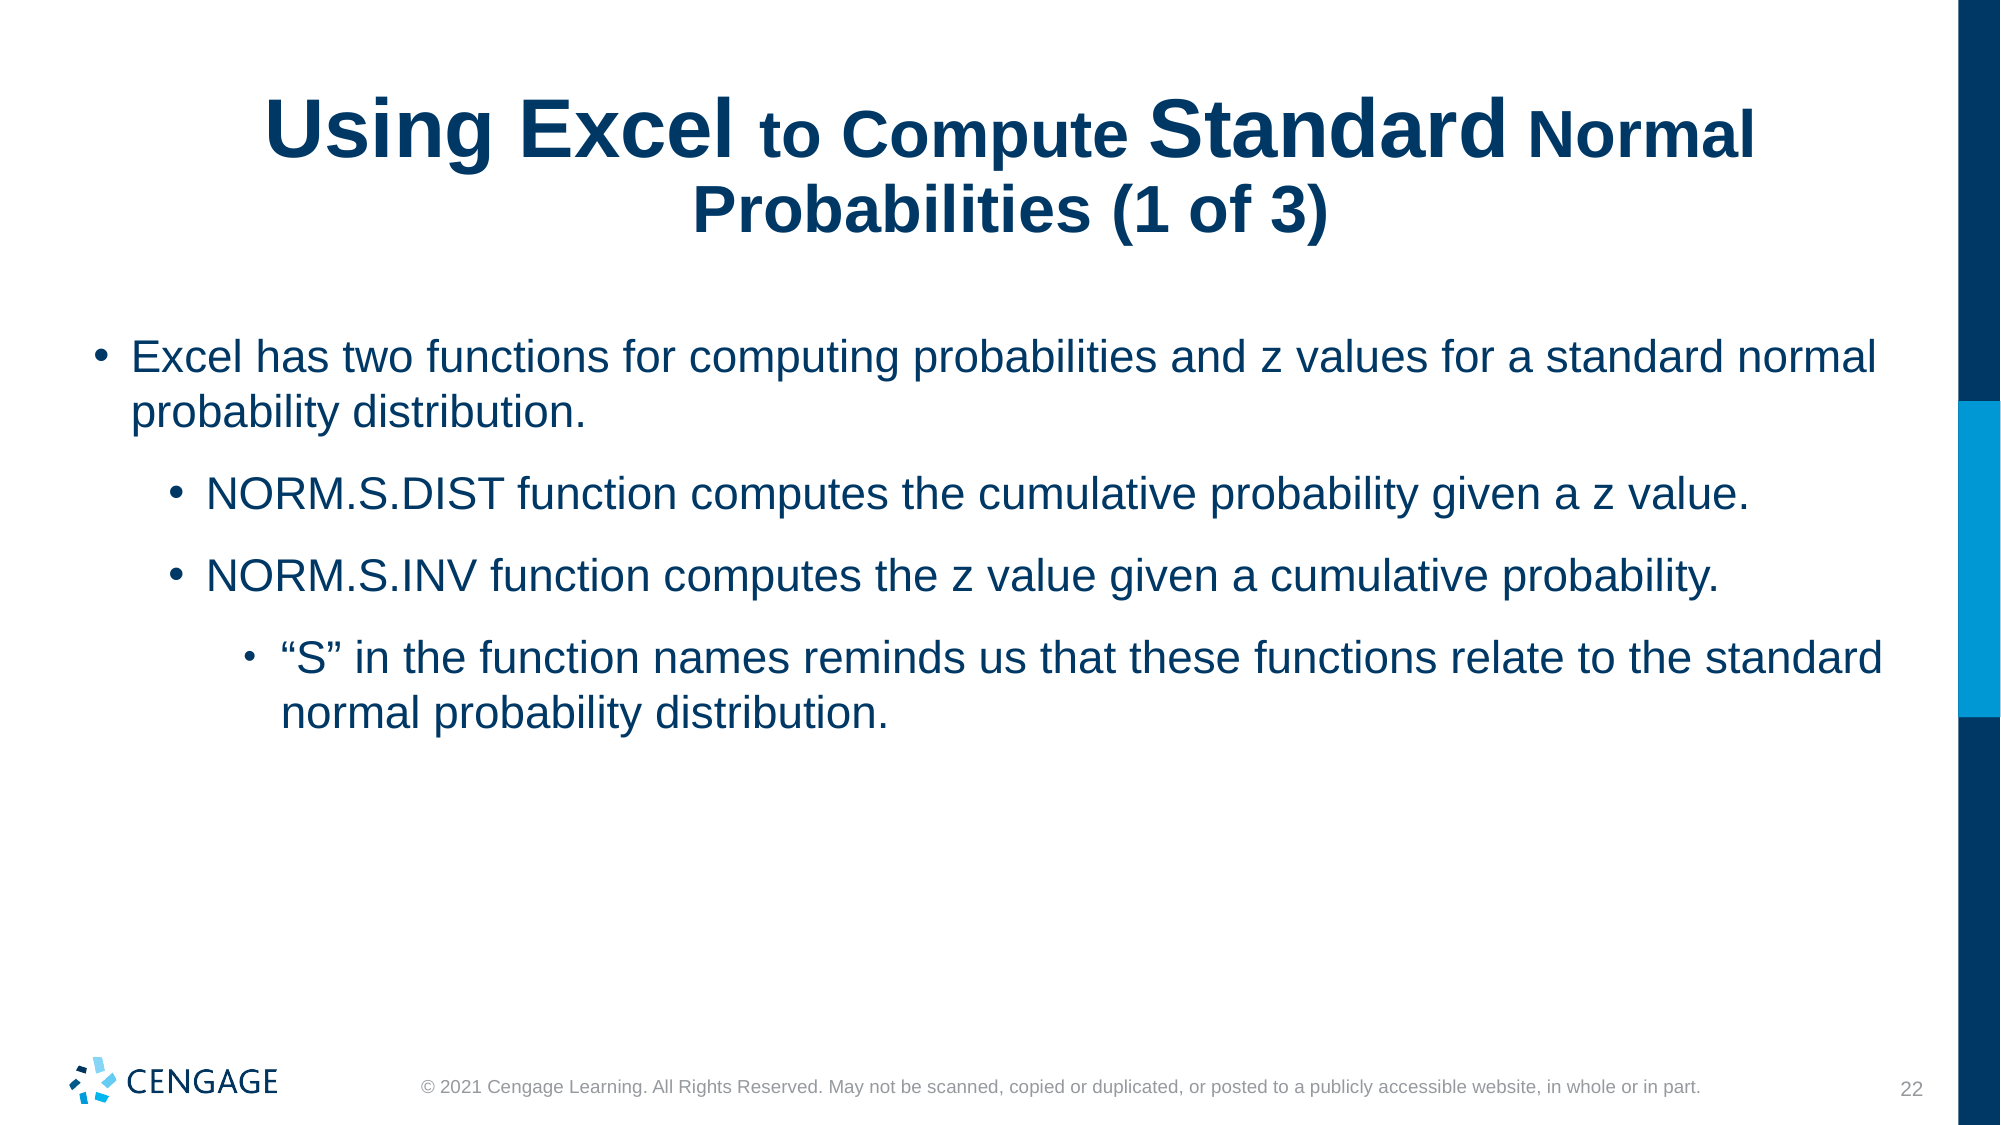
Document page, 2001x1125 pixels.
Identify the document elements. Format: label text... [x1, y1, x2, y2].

title Using Excel to Compute Standard Normal Probabilities (1 of 3) [78, 77, 1944, 278]
list Excel has two functions for computing probabilities and z values for a standard normal probability distribution. NORM.S.DIST function computes the cumulative probability given a z value. NORM.S.INV function computes the z value given a cumulative probability. “S” in the function names reminds us that these functions relate to the standard normal probability distribution. [78, 319, 1923, 1014]
picture [69, 1057, 277, 1104]
